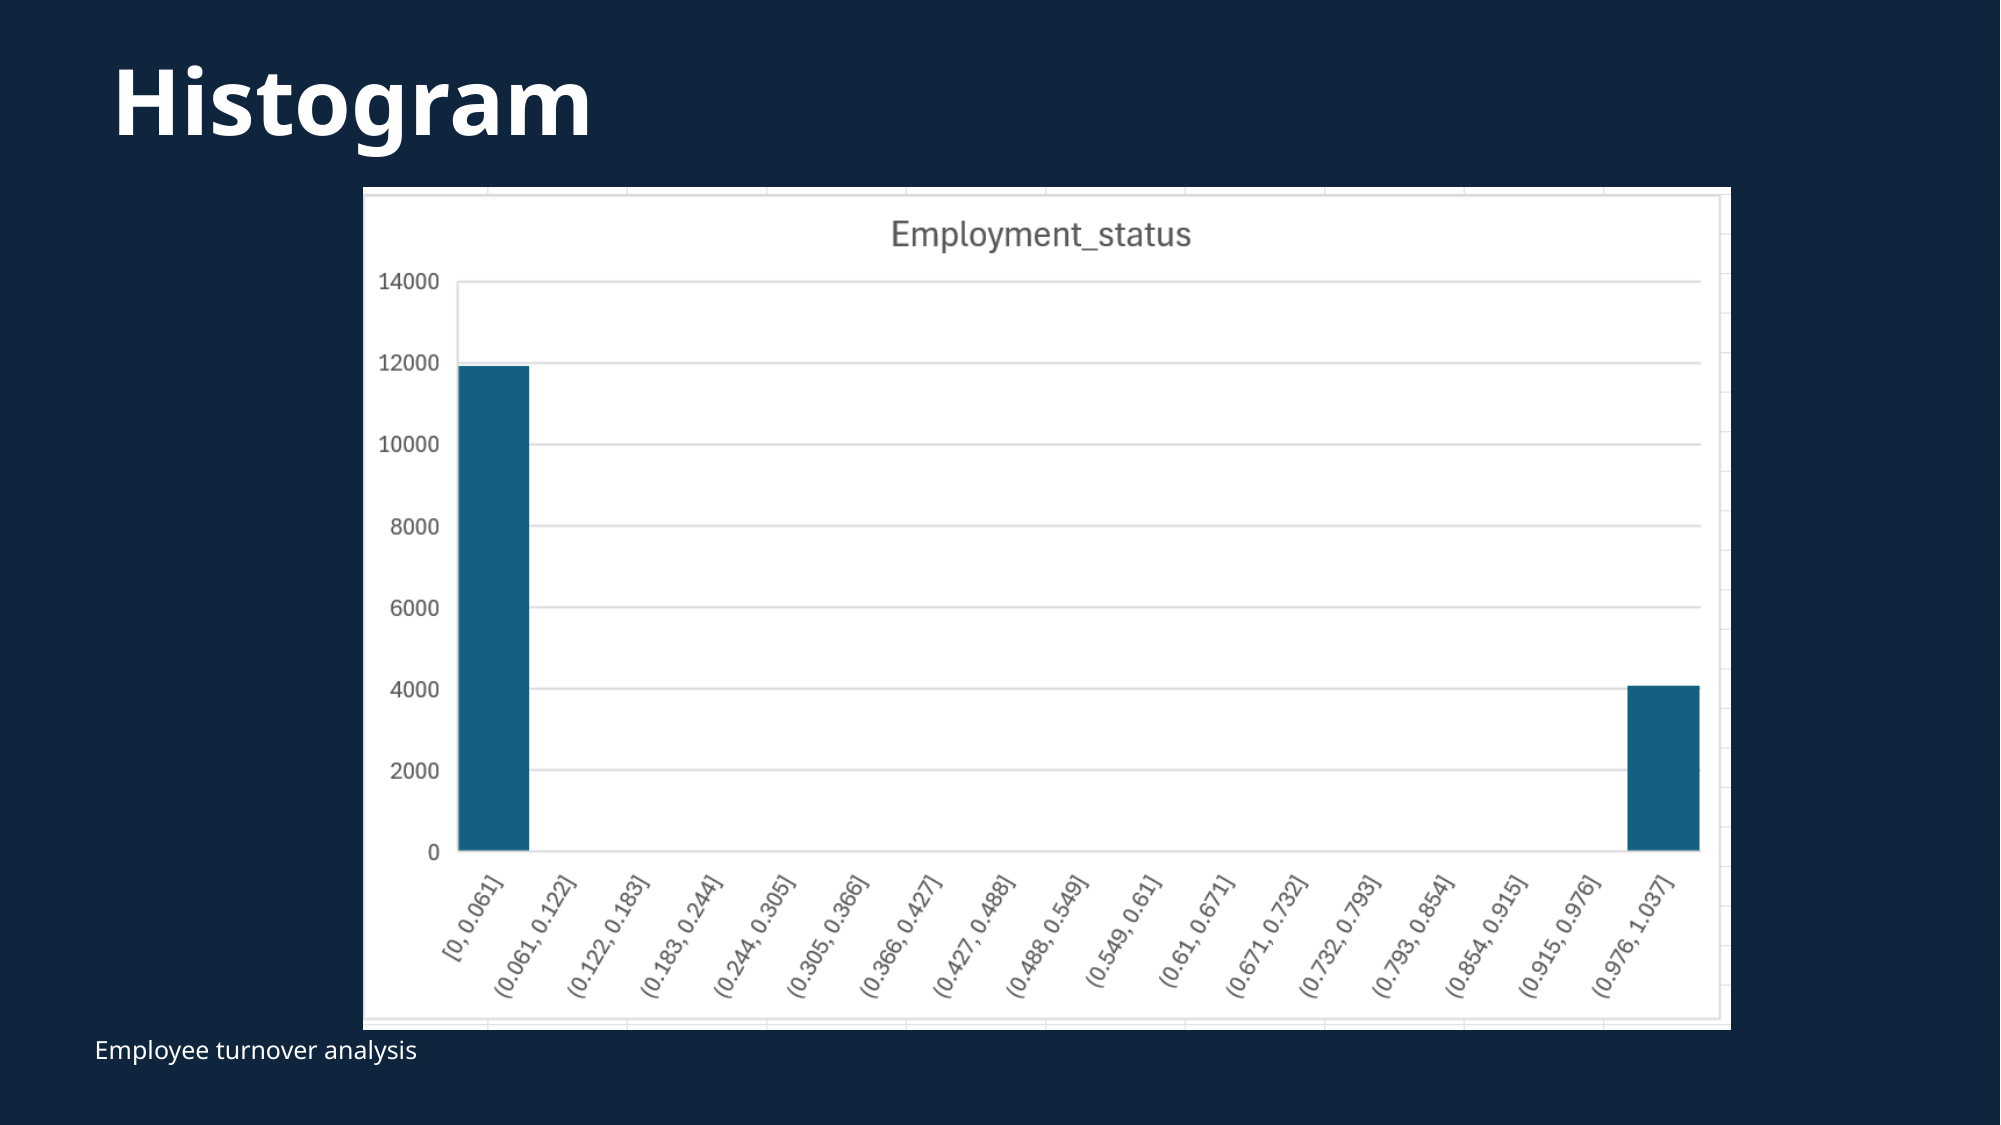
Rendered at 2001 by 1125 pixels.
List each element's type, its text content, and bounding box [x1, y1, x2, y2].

title Histogram [96, 14, 1822, 198]
picture [363, 187, 1731, 1030]
footer Employee turnover analysis [79, 1020, 755, 1080]
